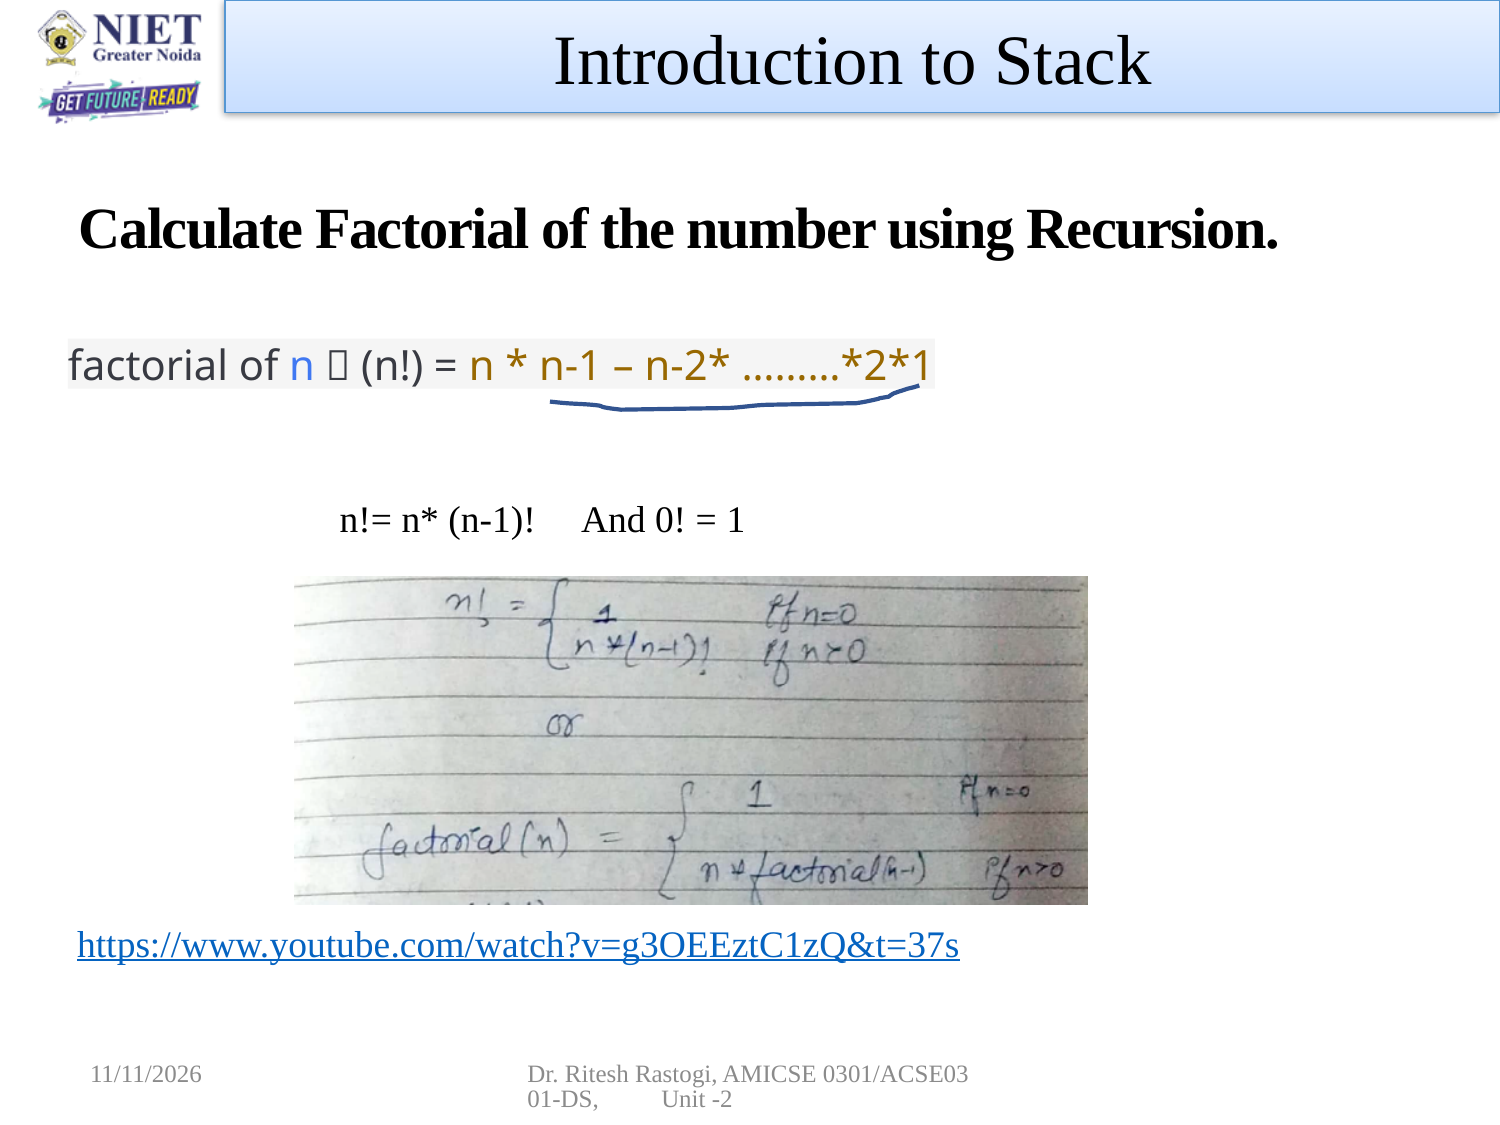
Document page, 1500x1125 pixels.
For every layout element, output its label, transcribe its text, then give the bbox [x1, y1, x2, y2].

footer Dr. Ritesh Rastogi, AMICSE 0301/ACSE0301-DS, Unit -2 [512, 1042, 988, 1103]
text_box Introduction to Stack [238, 0, 1500, 113]
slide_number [75, 1042, 425, 1103]
text_box https://www.youtube.com/watch?v=g3OEEztC1zQ&t=37s [62, 912, 1275, 1018]
text_box factorial of n  (n!) = n * n-1 – n-2* ………*2*1 [67, 338, 935, 389]
picture [293, 576, 1089, 905]
text_box [549, 383, 920, 412]
picture [0, 0, 238, 135]
text_box n!= n* (n-1)! And 0! = 1 [324, 487, 1058, 548]
text_box [112, 304, 1378, 418]
title Calculate Factorial of the number using Recursion. [77, 120, 1286, 285]
